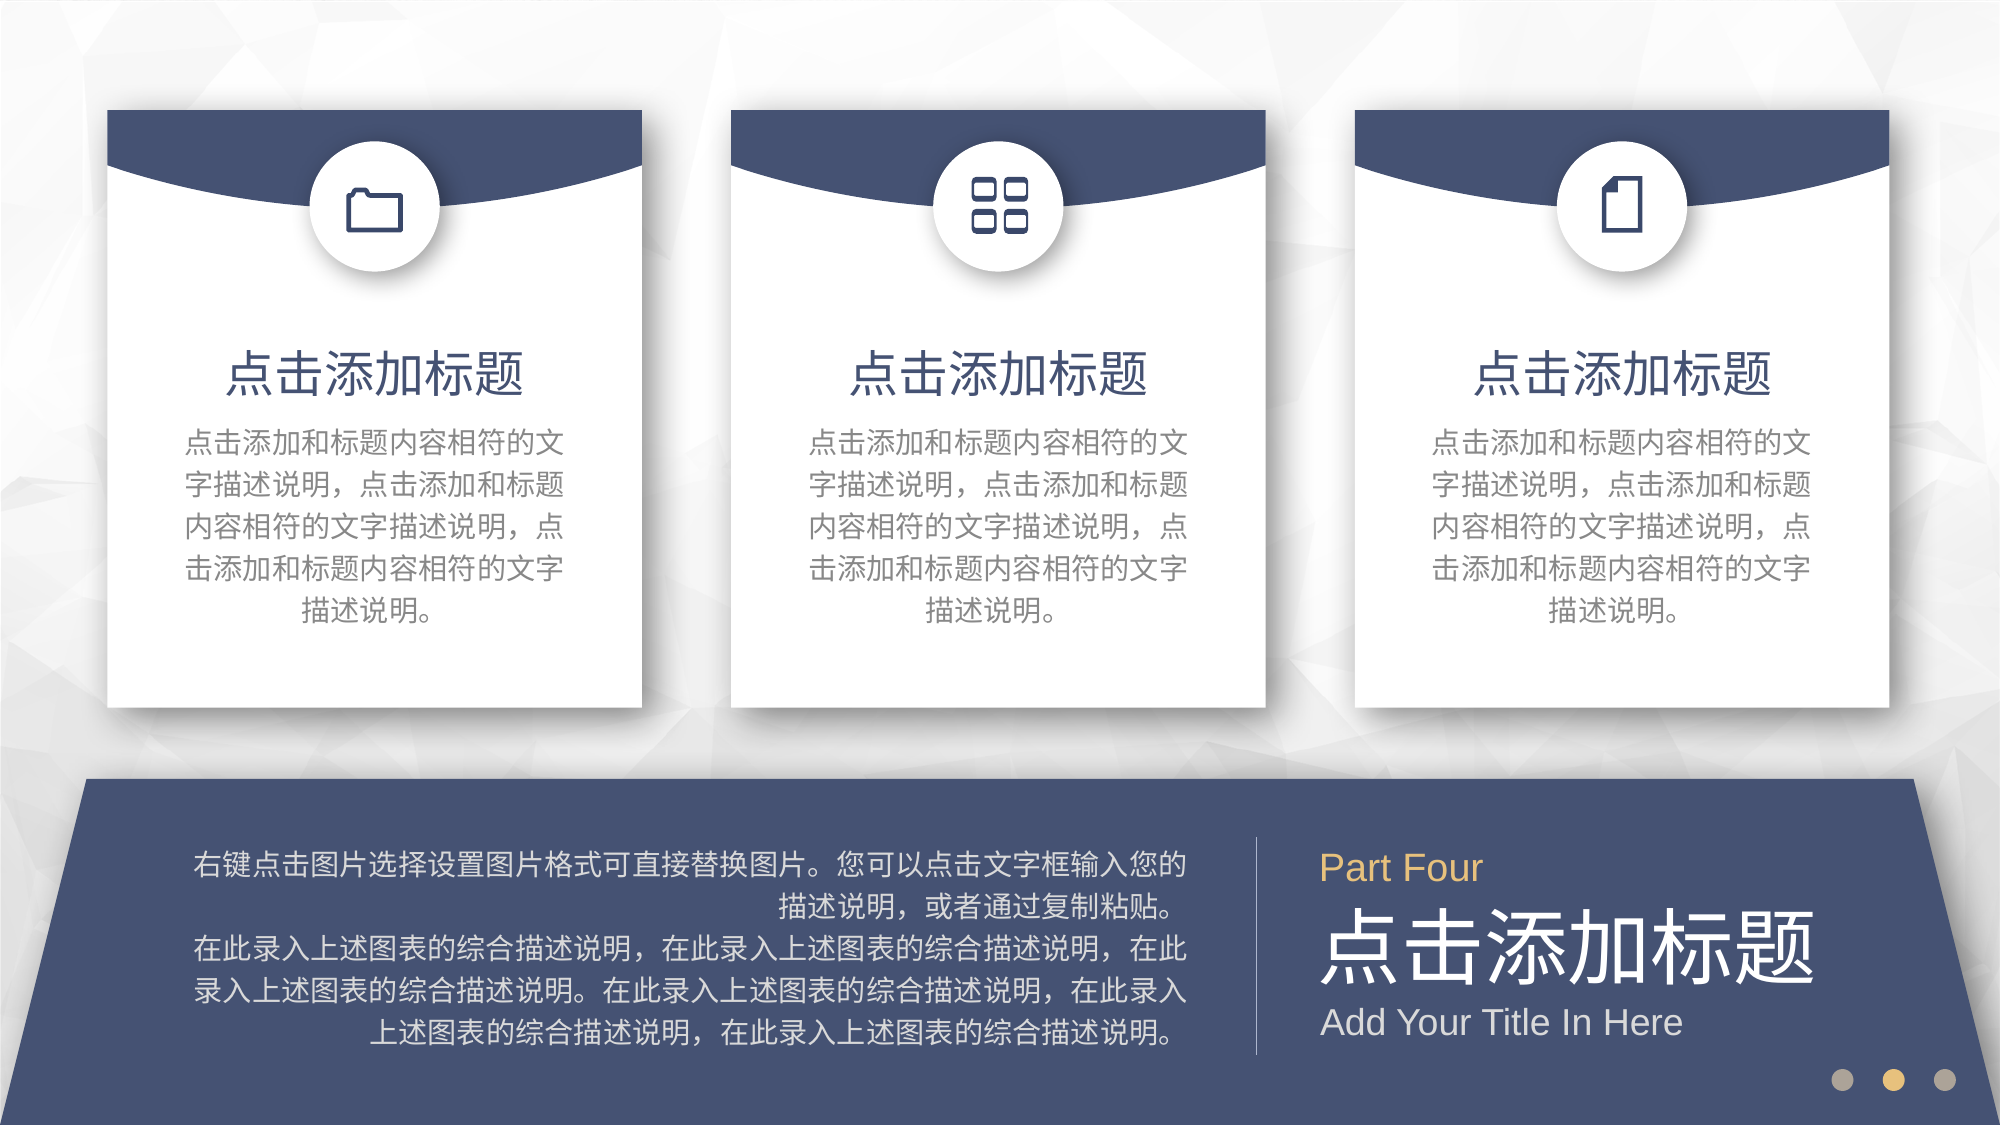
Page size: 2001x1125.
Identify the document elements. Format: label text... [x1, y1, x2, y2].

text_box 右键点击图片选择设置图片格式可直接替换图片。您可以点击文字框输入您的描述说明，或者通过复制粘贴。 在此录入上述图表的综合描述说明，在此录入上述图表的综合描述说明，在此录入上述图表的综合描述说明。在此录入上述图表的综合描述说明，在此录入上述图表的综合描述说明，在此录入上述图表的综合描述说明。 [165, 832, 1203, 1057]
picture [0, 0, 2000, 1116]
picture [1971, 1003, 2000, 1116]
text_box [1881, 1067, 1906, 1093]
text_box Part Four [1304, 834, 1499, 887]
text_box Add Your Title In Here [1305, 990, 1699, 1051]
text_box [107, 110, 642, 708]
text_box 点击添加标题 [1302, 887, 2000, 1003]
text_box [0, 777, 2000, 1125]
text_box [1830, 1067, 1855, 1093]
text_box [731, 110, 1266, 708]
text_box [1354, 110, 1890, 708]
text_box [1932, 1067, 1957, 1093]
